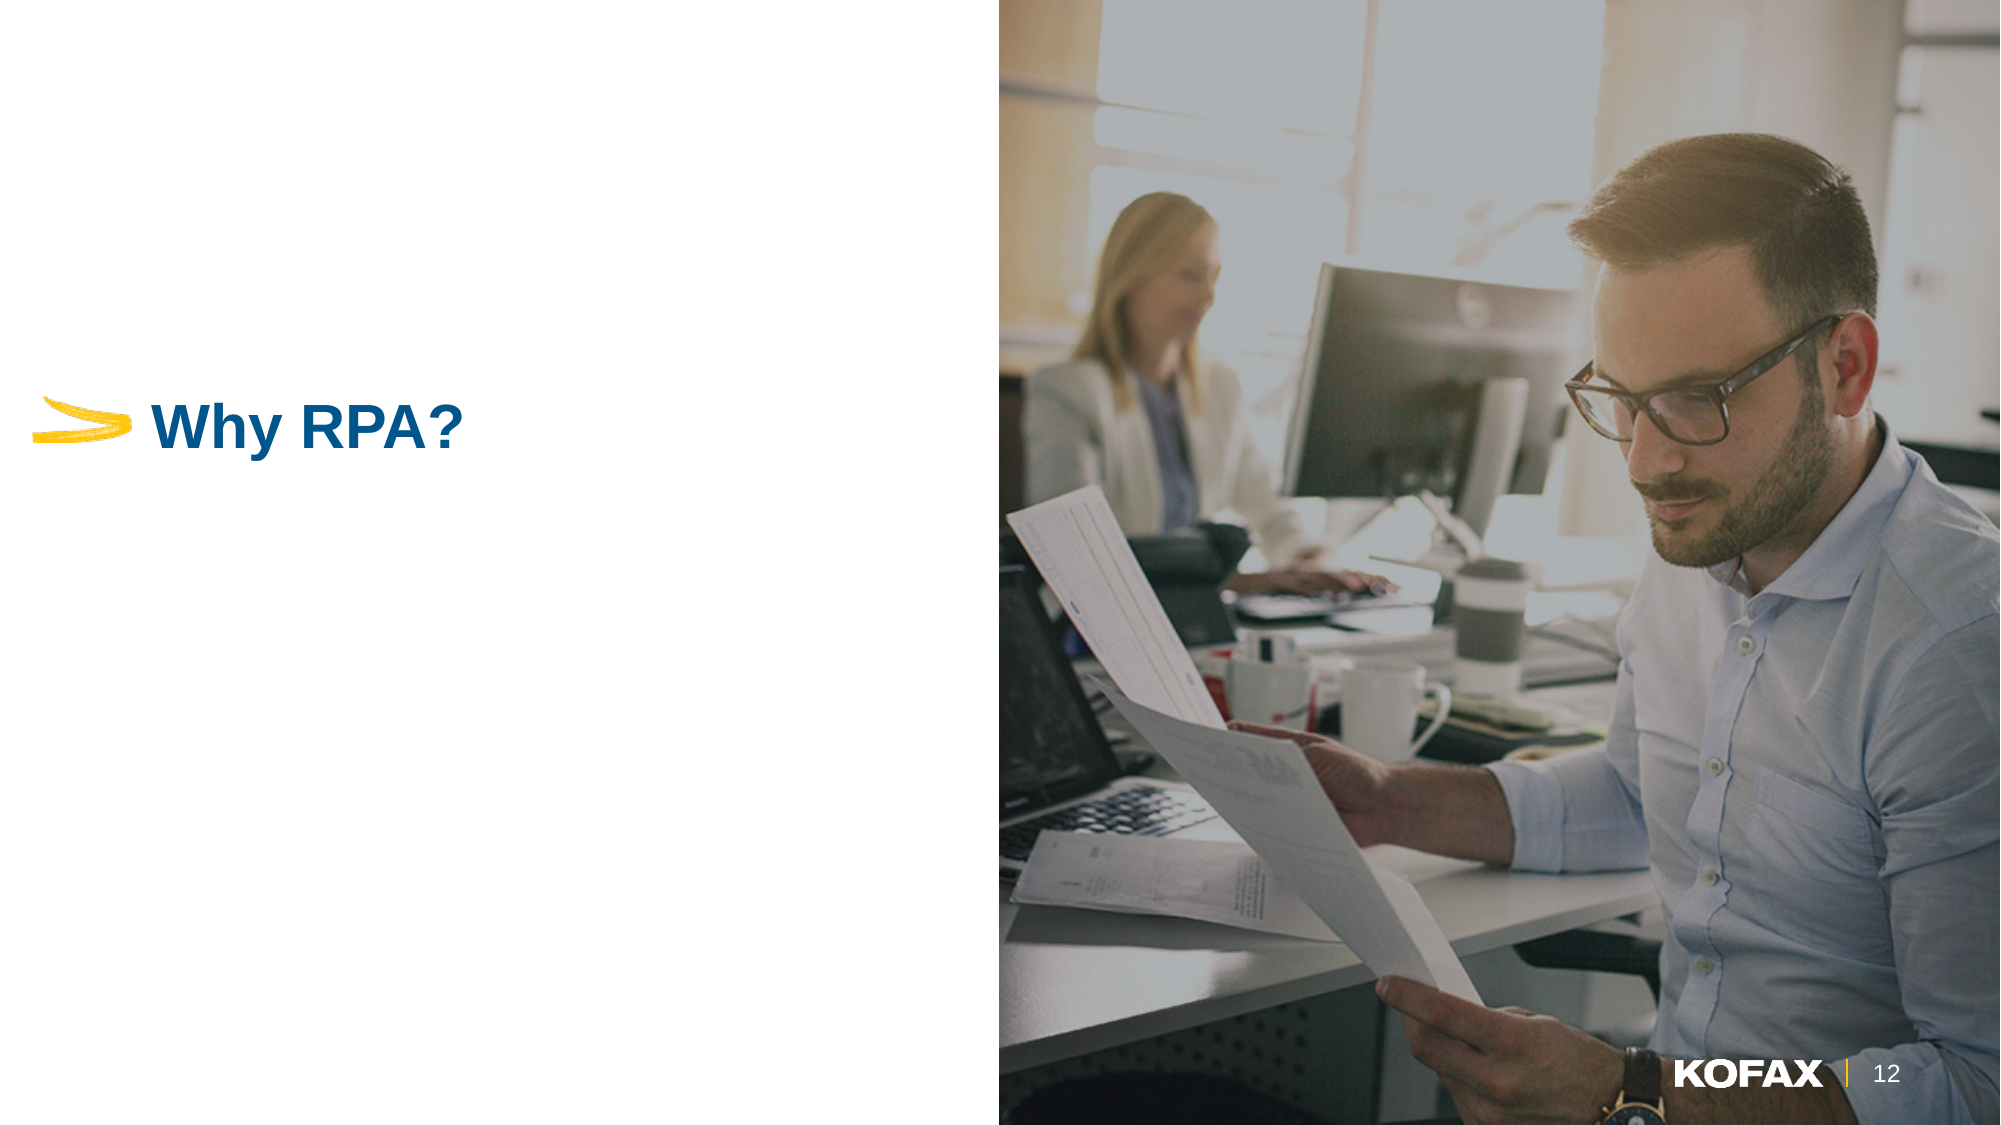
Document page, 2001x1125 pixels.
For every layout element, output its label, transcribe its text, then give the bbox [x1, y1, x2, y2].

picture [32, 396, 132, 443]
slide_number 12 [1857, 1042, 1959, 1103]
title Why RPA? [136, 386, 983, 564]
picture [999, 0, 2000, 1125]
